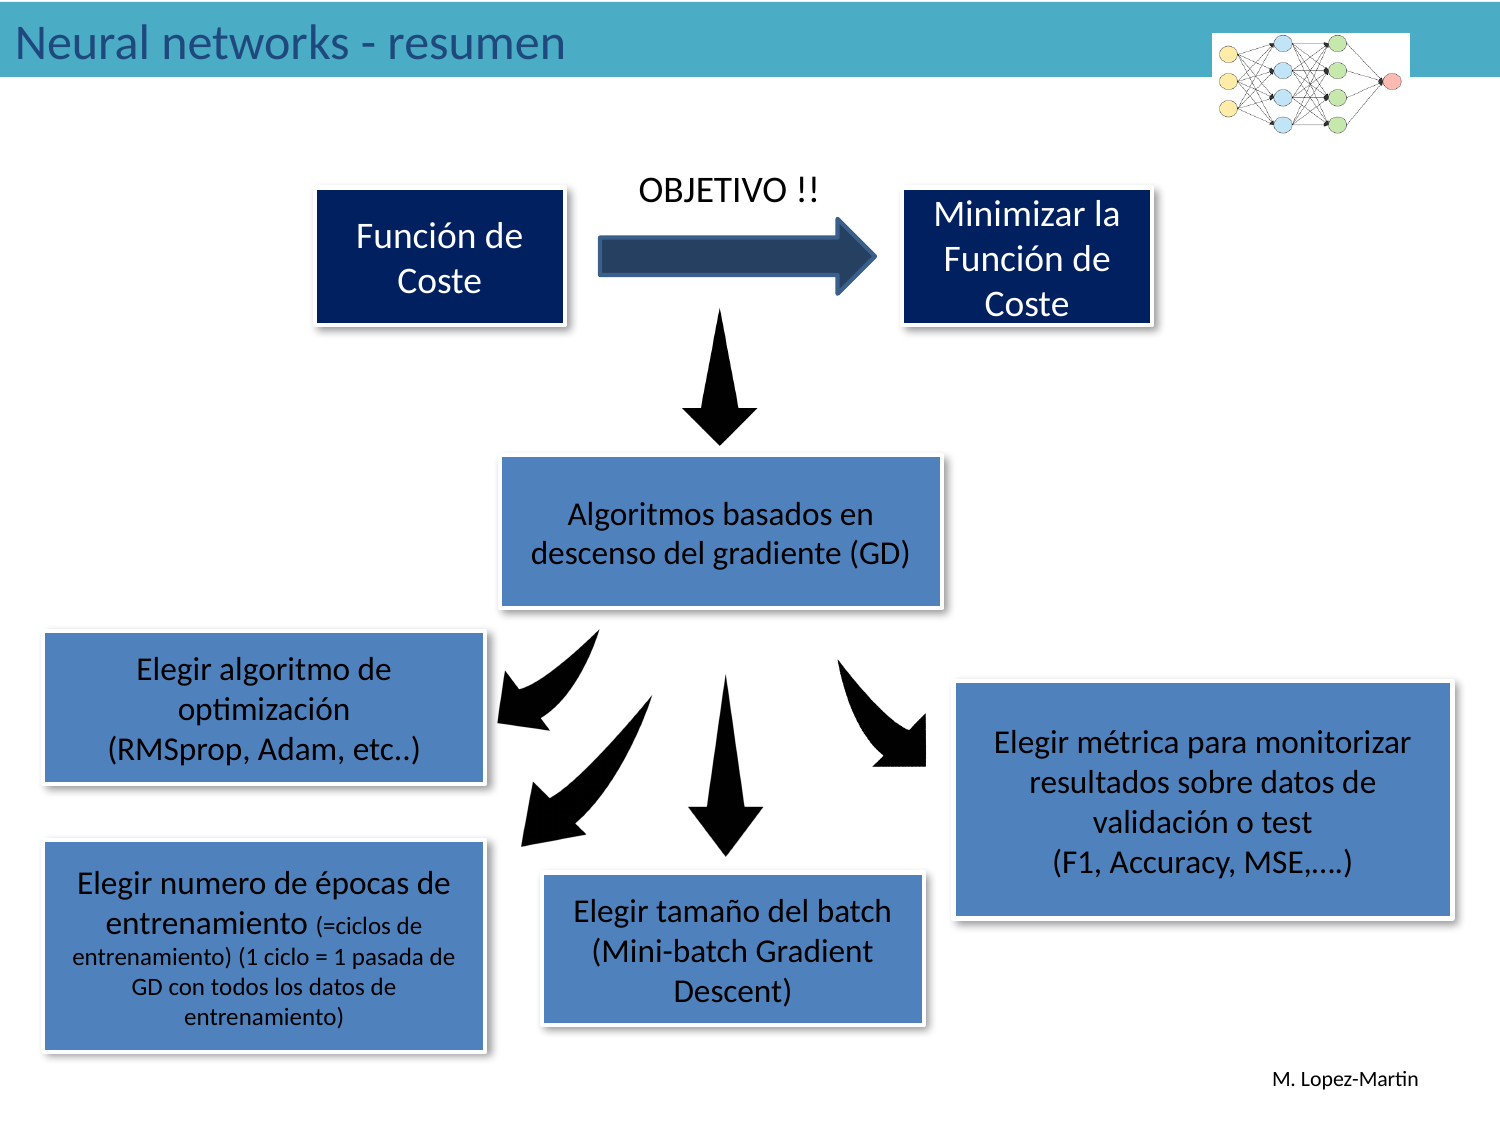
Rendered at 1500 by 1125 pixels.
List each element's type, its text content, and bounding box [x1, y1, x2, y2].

text_box Función de Coste [313, 185, 567, 327]
text_box Algoritmos basados en descenso del gradiente (GD) [498, 453, 944, 610]
text_box Elegir tamaño del batch (Mini-batch Gradient Descent) [540, 870, 926, 1027]
picture [448, 577, 982, 905]
text_box Elegir numero de épocas de entrenamiento (=ciclos de entrenamiento) (1 ciclo = 1 pasada de GD con todos los datos de entrenamiento) [41, 838, 487, 1054]
text_box Elegir métrica para monitorizar resultados sobre datos de validación o test (F1, Accuracy, MSE,….) [951, 679, 1455, 921]
text_box OBJETIVO !! [623, 157, 836, 217]
text_box Elegir algoritmo de optimización (RMSprop, Adam, etc..) [41, 629, 477, 786]
picture [644, 301, 795, 452]
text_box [1212, 32, 1410, 151]
text_box Minimizar la Función de Coste [900, 185, 1154, 327]
text_box Neural networks - resumen [0, 1, 1500, 77]
text_box M. Lopez-Martin [1257, 1057, 1435, 1098]
text_box [597, 216, 878, 296]
